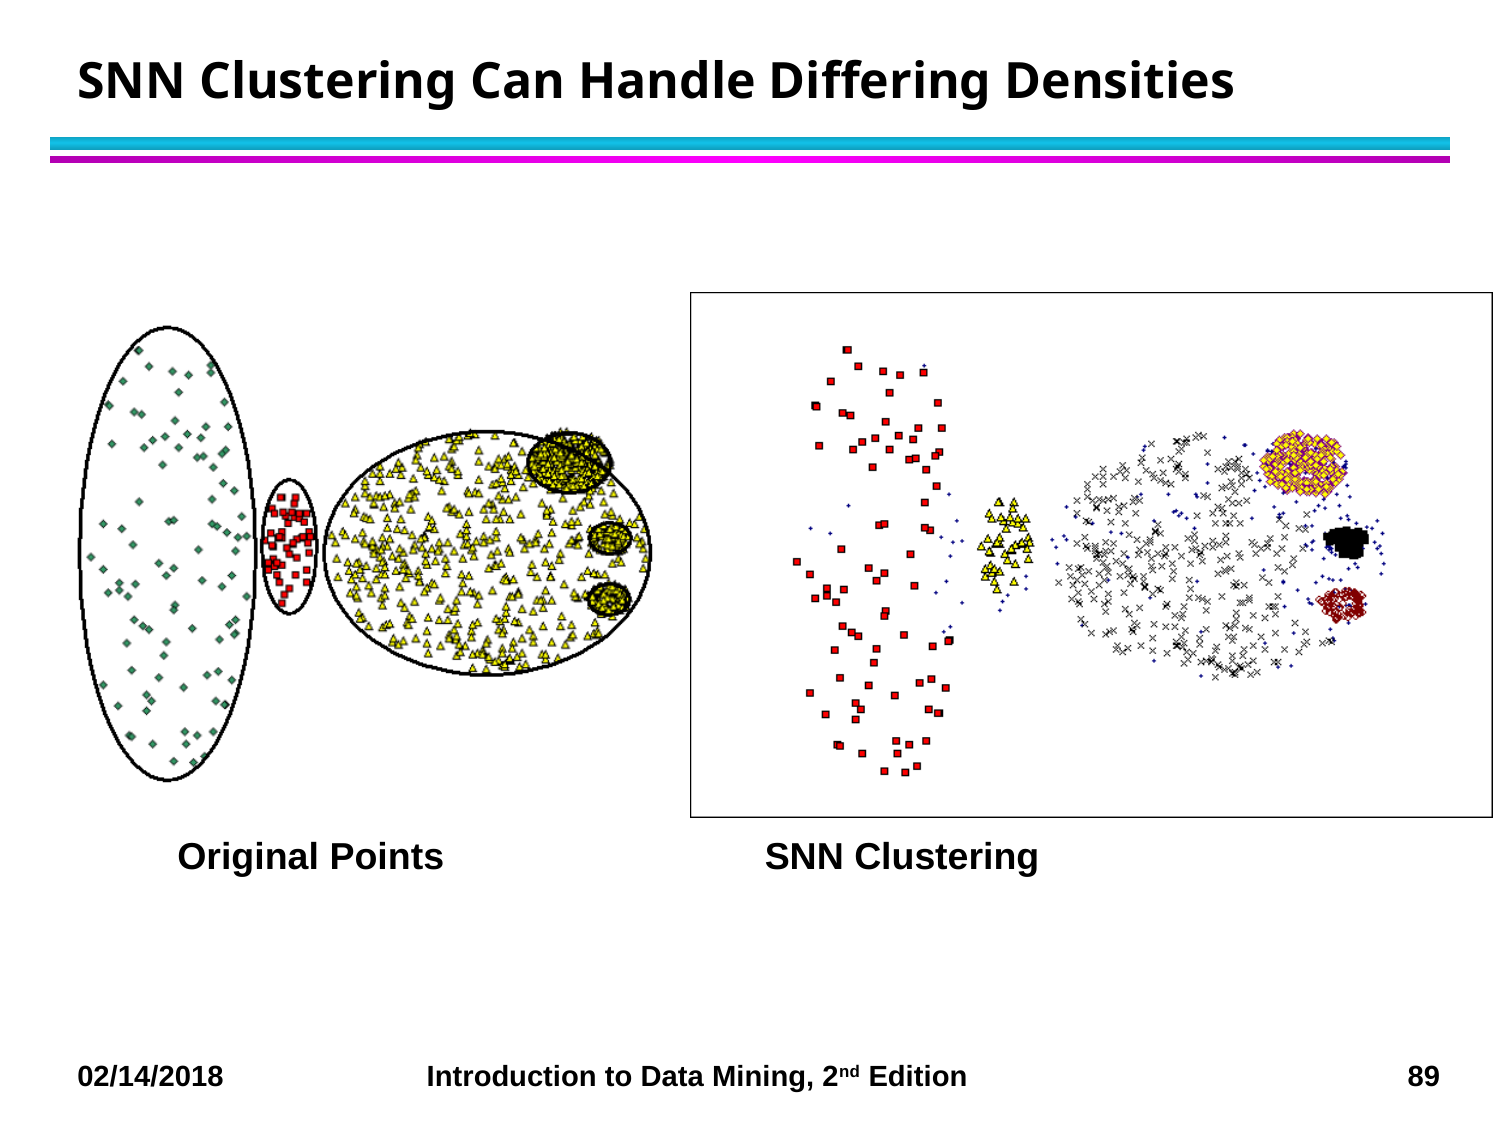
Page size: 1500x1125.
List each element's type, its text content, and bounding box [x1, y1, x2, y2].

picture [37, 314, 705, 841]
title SNN Clustering Can Handle Differing Densities [62, 24, 1421, 116]
text_box SNN Clustering [749, 826, 1425, 885]
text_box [690, 292, 1493, 818]
text_box Original Points [162, 848, 575, 885]
